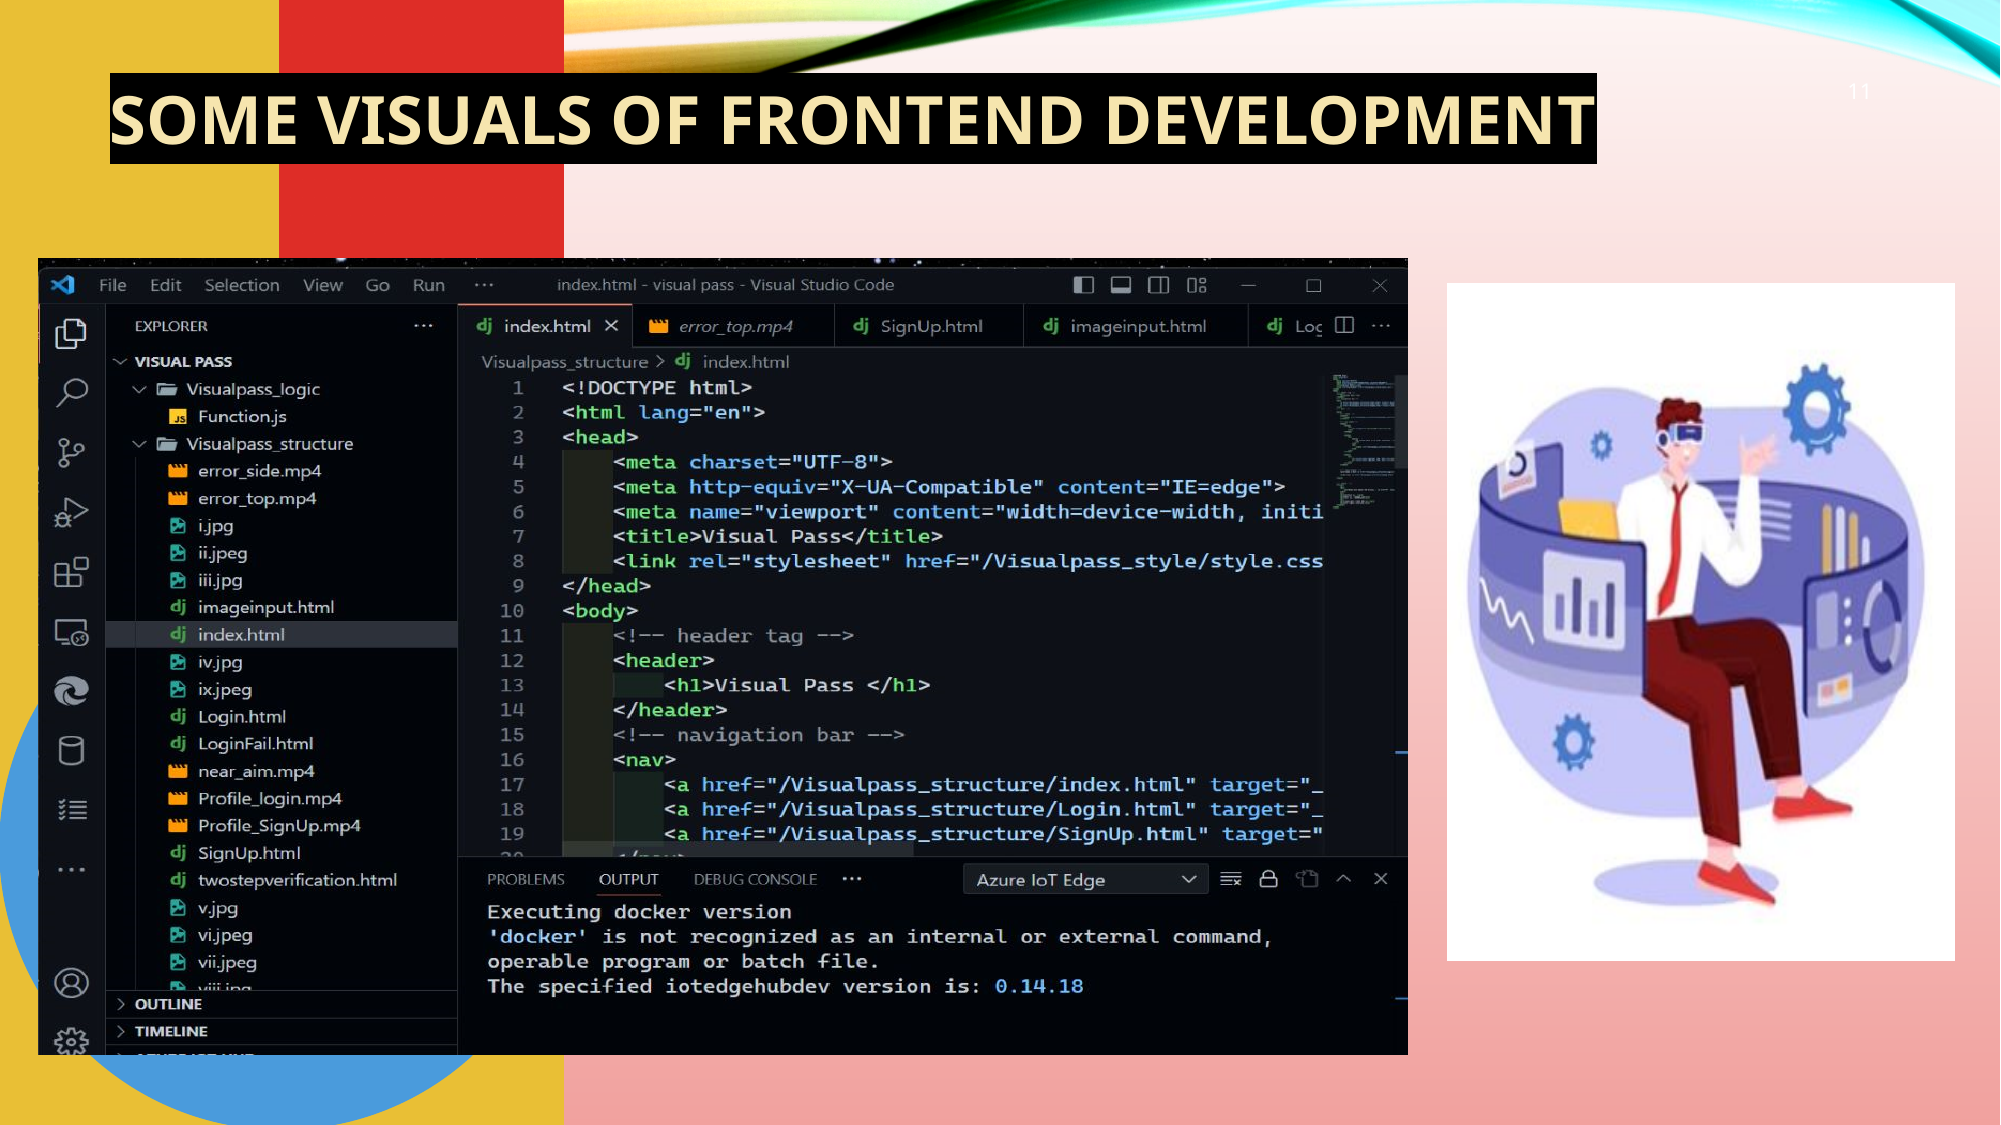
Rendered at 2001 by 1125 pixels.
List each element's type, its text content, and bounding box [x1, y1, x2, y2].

picture [279, 0, 2000, 258]
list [1447, 283, 1955, 962]
text_box SOME VISUALS OF FRONTEND DEVELOPMENT [95, 70, 1778, 165]
slide_number 11 [1437, 62, 1888, 123]
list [38, 258, 1409, 1055]
